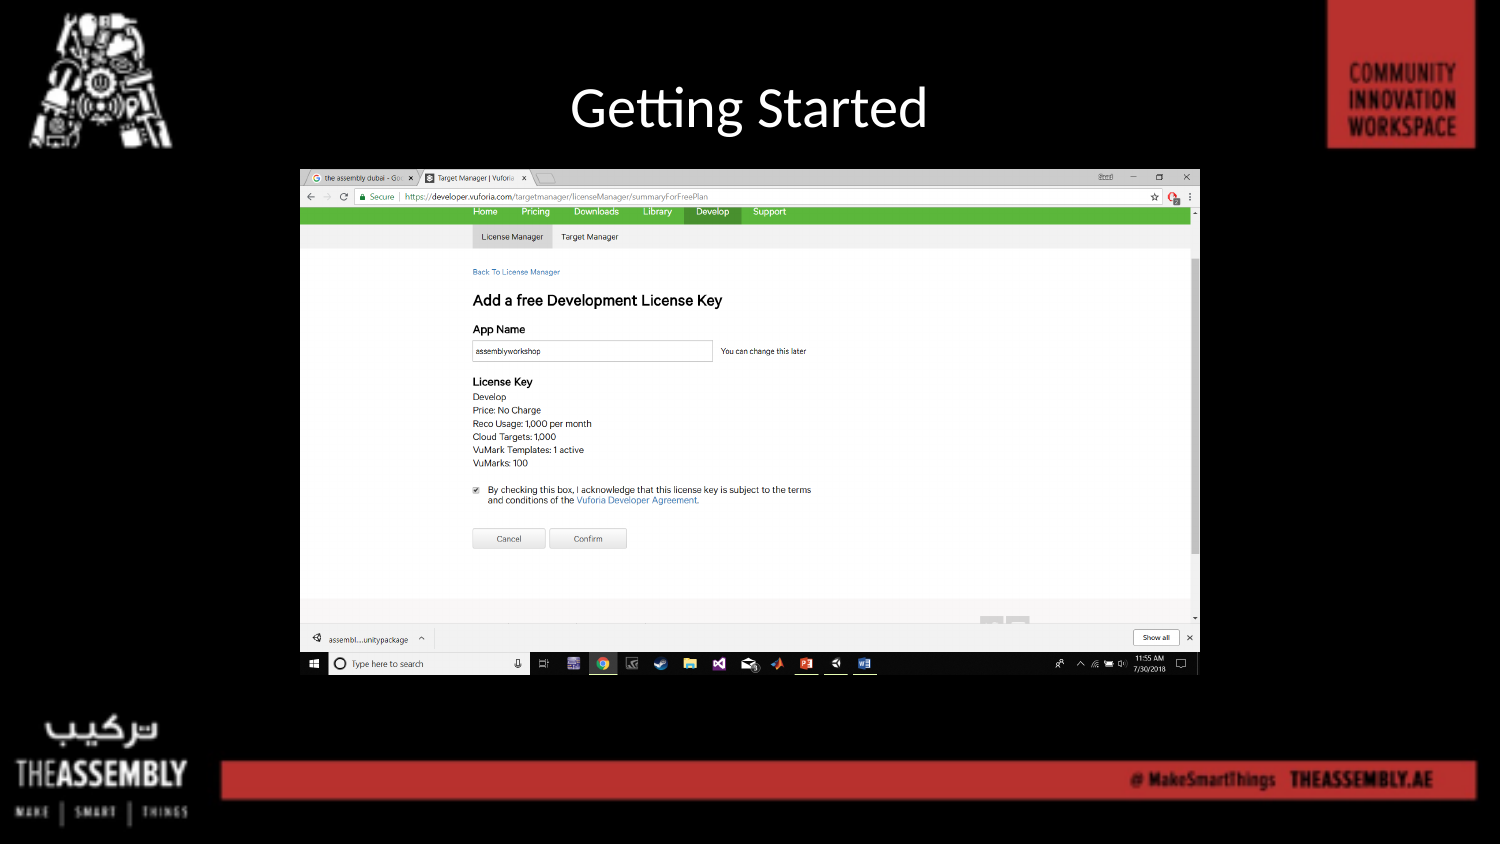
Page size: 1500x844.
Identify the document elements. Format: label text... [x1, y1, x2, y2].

text_box Getting Started [74, 33, 1425, 175]
picture [0, 0, 1500, 844]
text_box [32, 185, 1425, 732]
